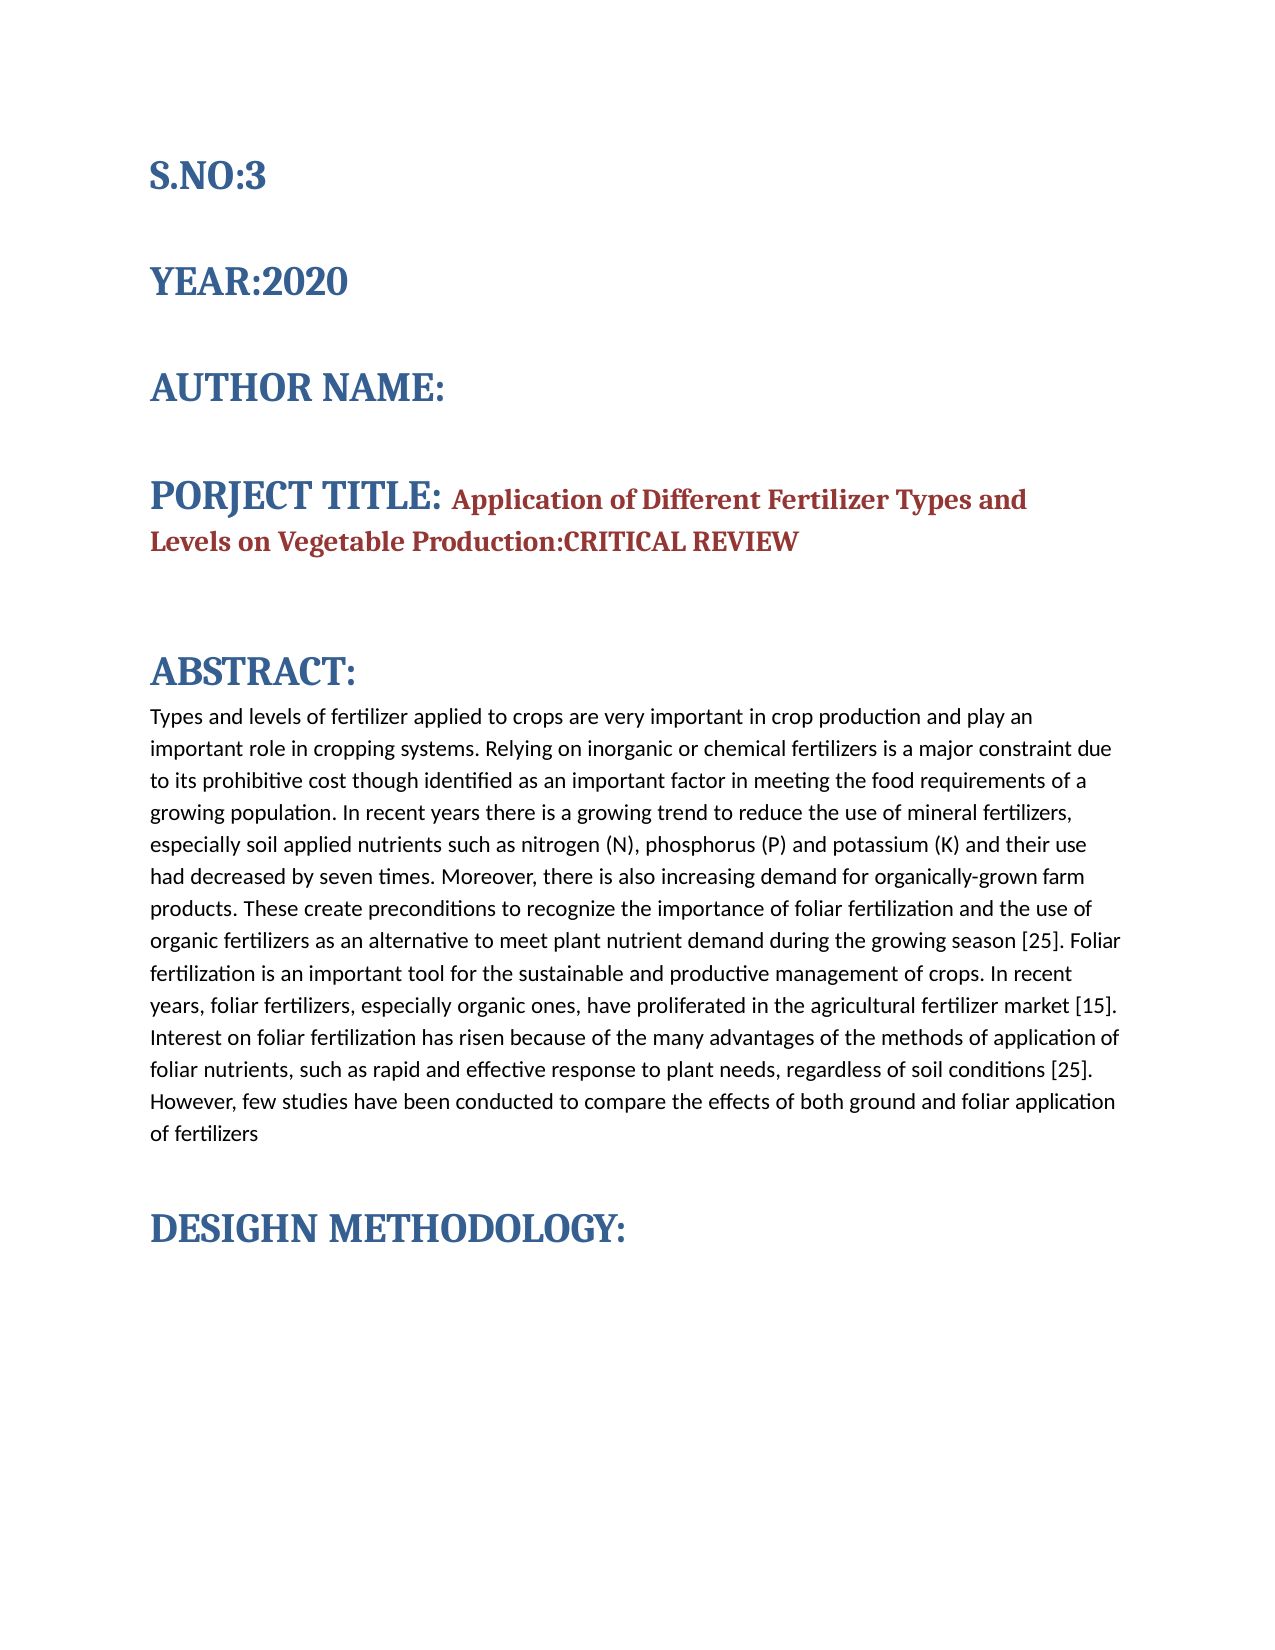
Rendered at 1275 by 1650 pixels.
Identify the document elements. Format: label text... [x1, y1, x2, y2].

text_box DESIGHN METHODOLOGY: [147, 1198, 656, 1251]
text_box ABSTRACT: Types and levels of fertilizer applied to crops are very important in crop production and play an important role in cropping systems. Relying on inorganic or chemical fertilizers is a major constraint due to its prohibitive cost though identified as an important factor in meeting the food requirements of a growing population. In recent years there is a growing trend to reduce the use of mineral fertilizers, especially soil applied nutrients such as nitrogen (N), phosphorus (P) and potassium (K) and their use had decreased by seven times. Moreover, there is also increasing demand for organically-grown farm products. These create preconditions to recognize the importance of foliar fertilization and the use of organic fertilizers as an alternative to meet plant nutrient demand during the growing season [25]. Foliar fertilization is an important tool for the sustainable and productive management of crops. In recent years, foliar fertilizers, especially organic ones, have proliferated in the agricultural fertilizer market [15]. Interest on foliar fertilization has risen because of the many advantages of the methods of application of foliar nutrients, such as rapid and effective response to plant needs, regardless of soil conditions [25]. However, few studies have been conducted to compare the effects of both ground and foliar application of fertilizers [147, 629, 1126, 1146]
text_box S.NO:3 YEAR:2020 AUTHOR NAME: PORJECT TITLE: Application of Different Fertilizer Types and Levels on Vegetable Production:CRITICAL REVIEW [147, 145, 1058, 557]
